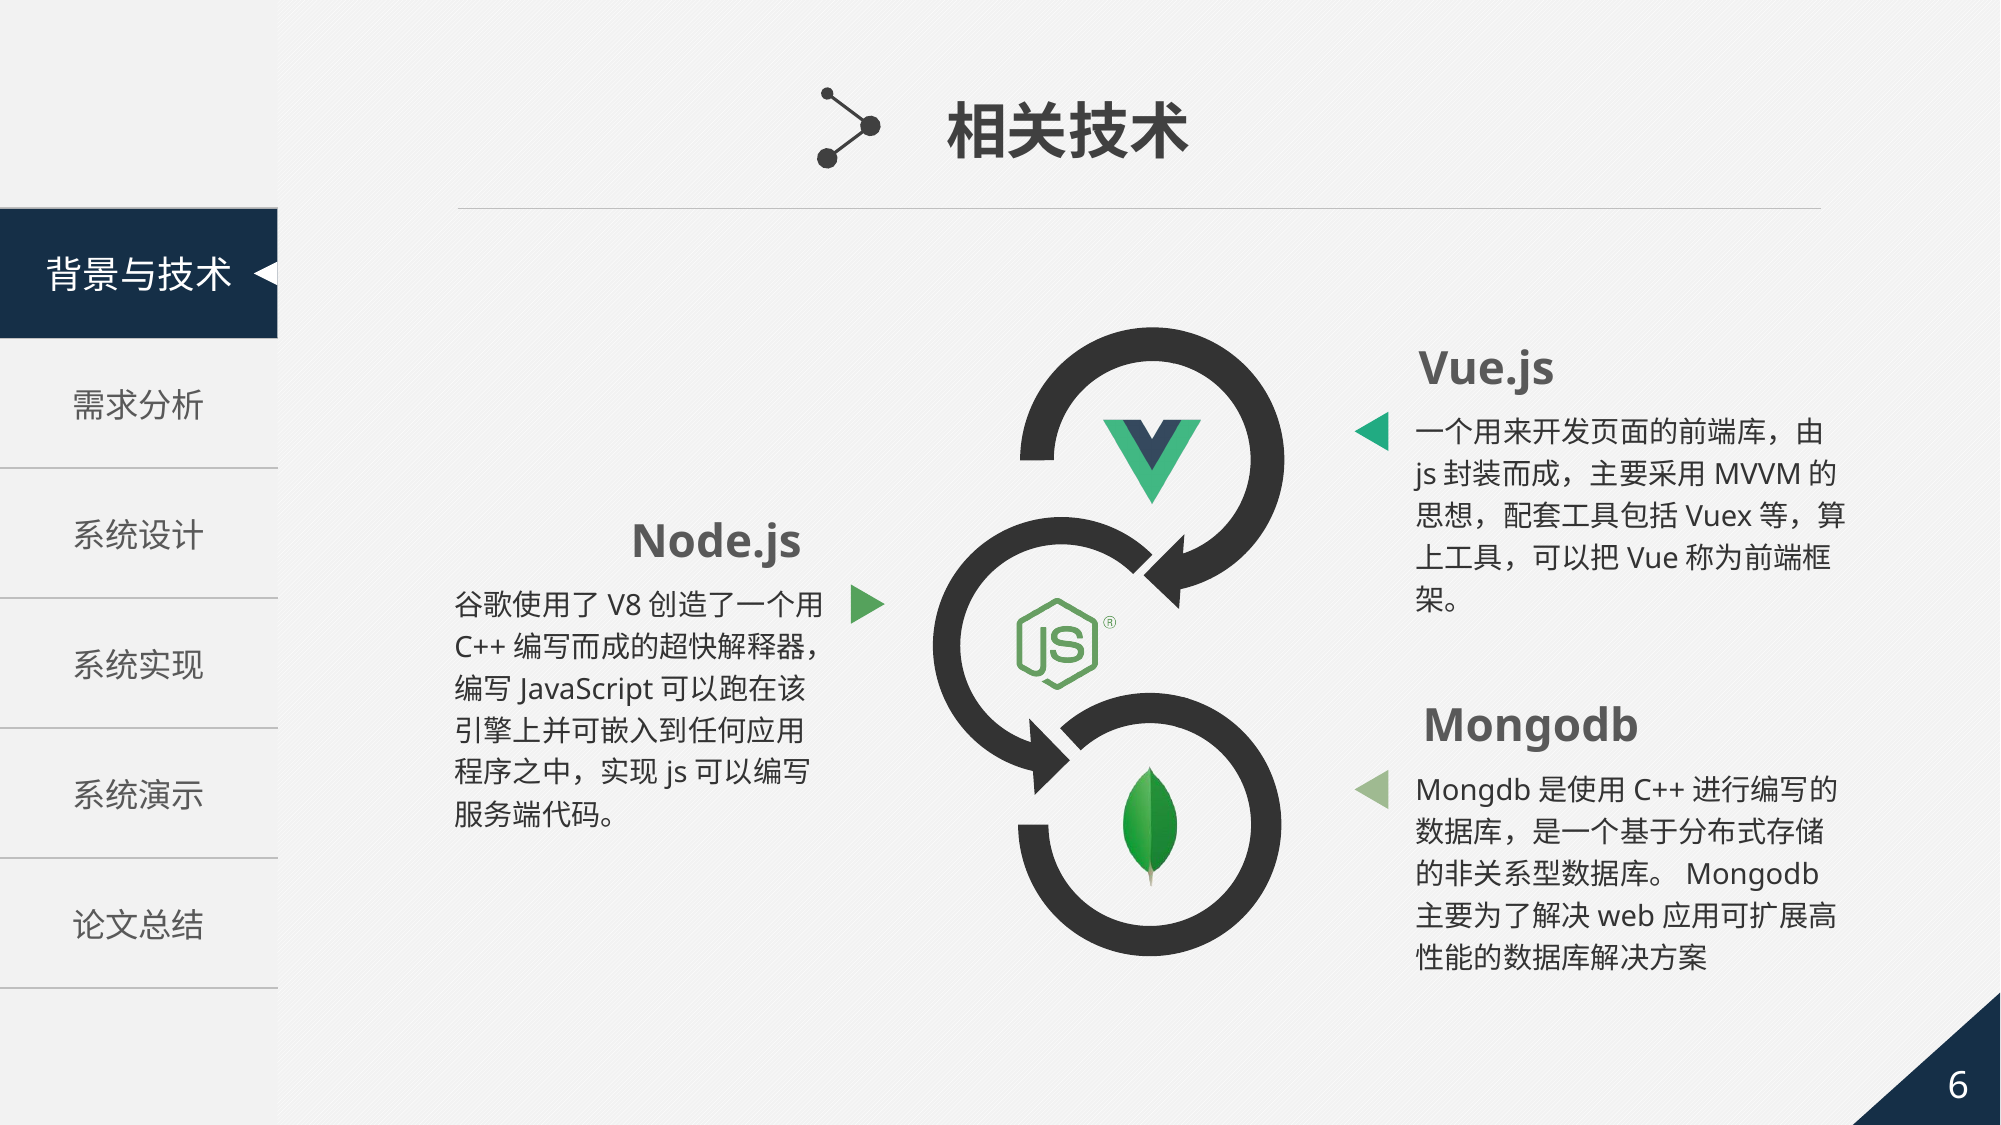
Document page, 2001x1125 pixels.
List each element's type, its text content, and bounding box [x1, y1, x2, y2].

text_box [1060, 692, 1183, 751]
text_box [1019, 326, 1186, 462]
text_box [827, 93, 871, 159]
text_box Mongodb [1407, 688, 1655, 757]
text_box [1354, 411, 1389, 452]
text_box Node.js [615, 504, 817, 571]
text_box [1142, 330, 1286, 612]
text_box [850, 584, 885, 624]
text_box [1354, 769, 1389, 810]
text_box 相关技术 [931, 84, 1206, 173]
text_box [932, 517, 1153, 795]
picture [987, 572, 1134, 715]
text_box Mongdb是使用C++进行编写的数据库，是一个基于分布式存储的非关系型数据库。Mongodb主要为了解决web应用可扩展高性能的数据库解决方案 [1400, 757, 1864, 982]
text_box [1018, 697, 1282, 957]
text_box 谷歌使用了V8创造了一个用C++编写而成的超快解释器，编写JavaScript可以跑在该引擎上并可嵌入到任何应用程序之中，实现js可以编写服务端代码。 [439, 571, 841, 839]
picture [1103, 413, 1201, 511]
picture [1089, 765, 1213, 889]
text_box 一个用来开发页面的前端库，由js封装而成，主要采用MVVM的思想，配套工具包括Vuex等，算上工具，可以把Vue称为前端框架。 [1400, 398, 1864, 624]
text_box Vue.js [1403, 330, 1570, 398]
